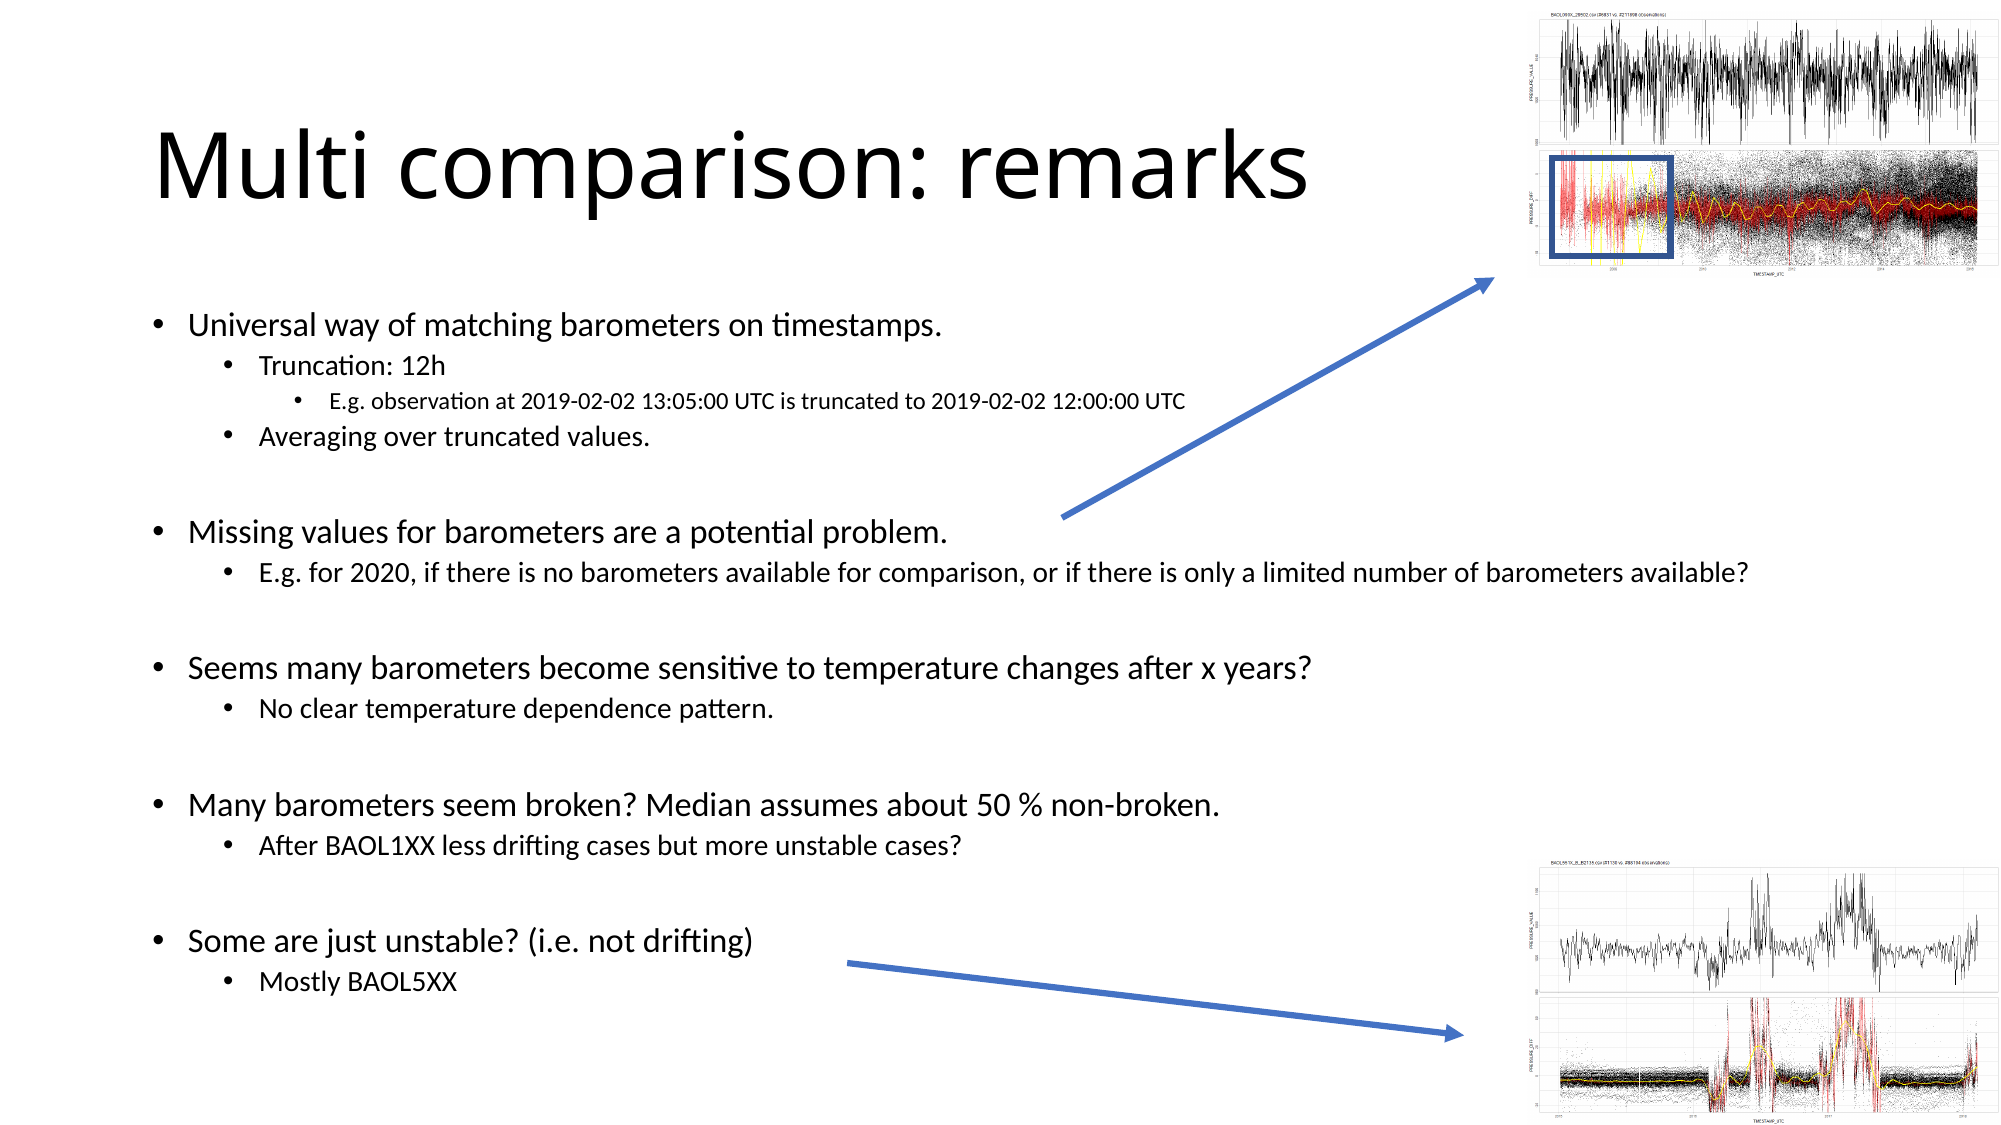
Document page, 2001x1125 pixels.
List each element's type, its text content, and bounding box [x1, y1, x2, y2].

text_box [1061, 277, 1495, 518]
title Multi comparison: remarks [137, 59, 1527, 278]
picture [1527, 859, 2000, 1125]
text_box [847, 963, 1465, 1036]
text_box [1527, 11, 2000, 278]
list Universal way of matching barometers on timestamps. Truncation: 12h E.g. observation at 2019-02-02 13:05:00 UTC is truncated to 2019-02-02 12:00:00 UTC Averaging over truncated values. Missing values for barometers are a potential problem. E.g. for 2020, if there is no barometers available for comparison, or if there is only a limited number of barometers available? Seems many barometers become sensitive to temperature changes after x years? No clear temperature dependence pattern. Many barometers seem broken? Median assumes about 50 % non-broken. After BAOL1XX less drifting cases but more unstable cases? Some are just unstable? (i.e. not drifting) Mostly BAOL5XX [137, 299, 1863, 1014]
